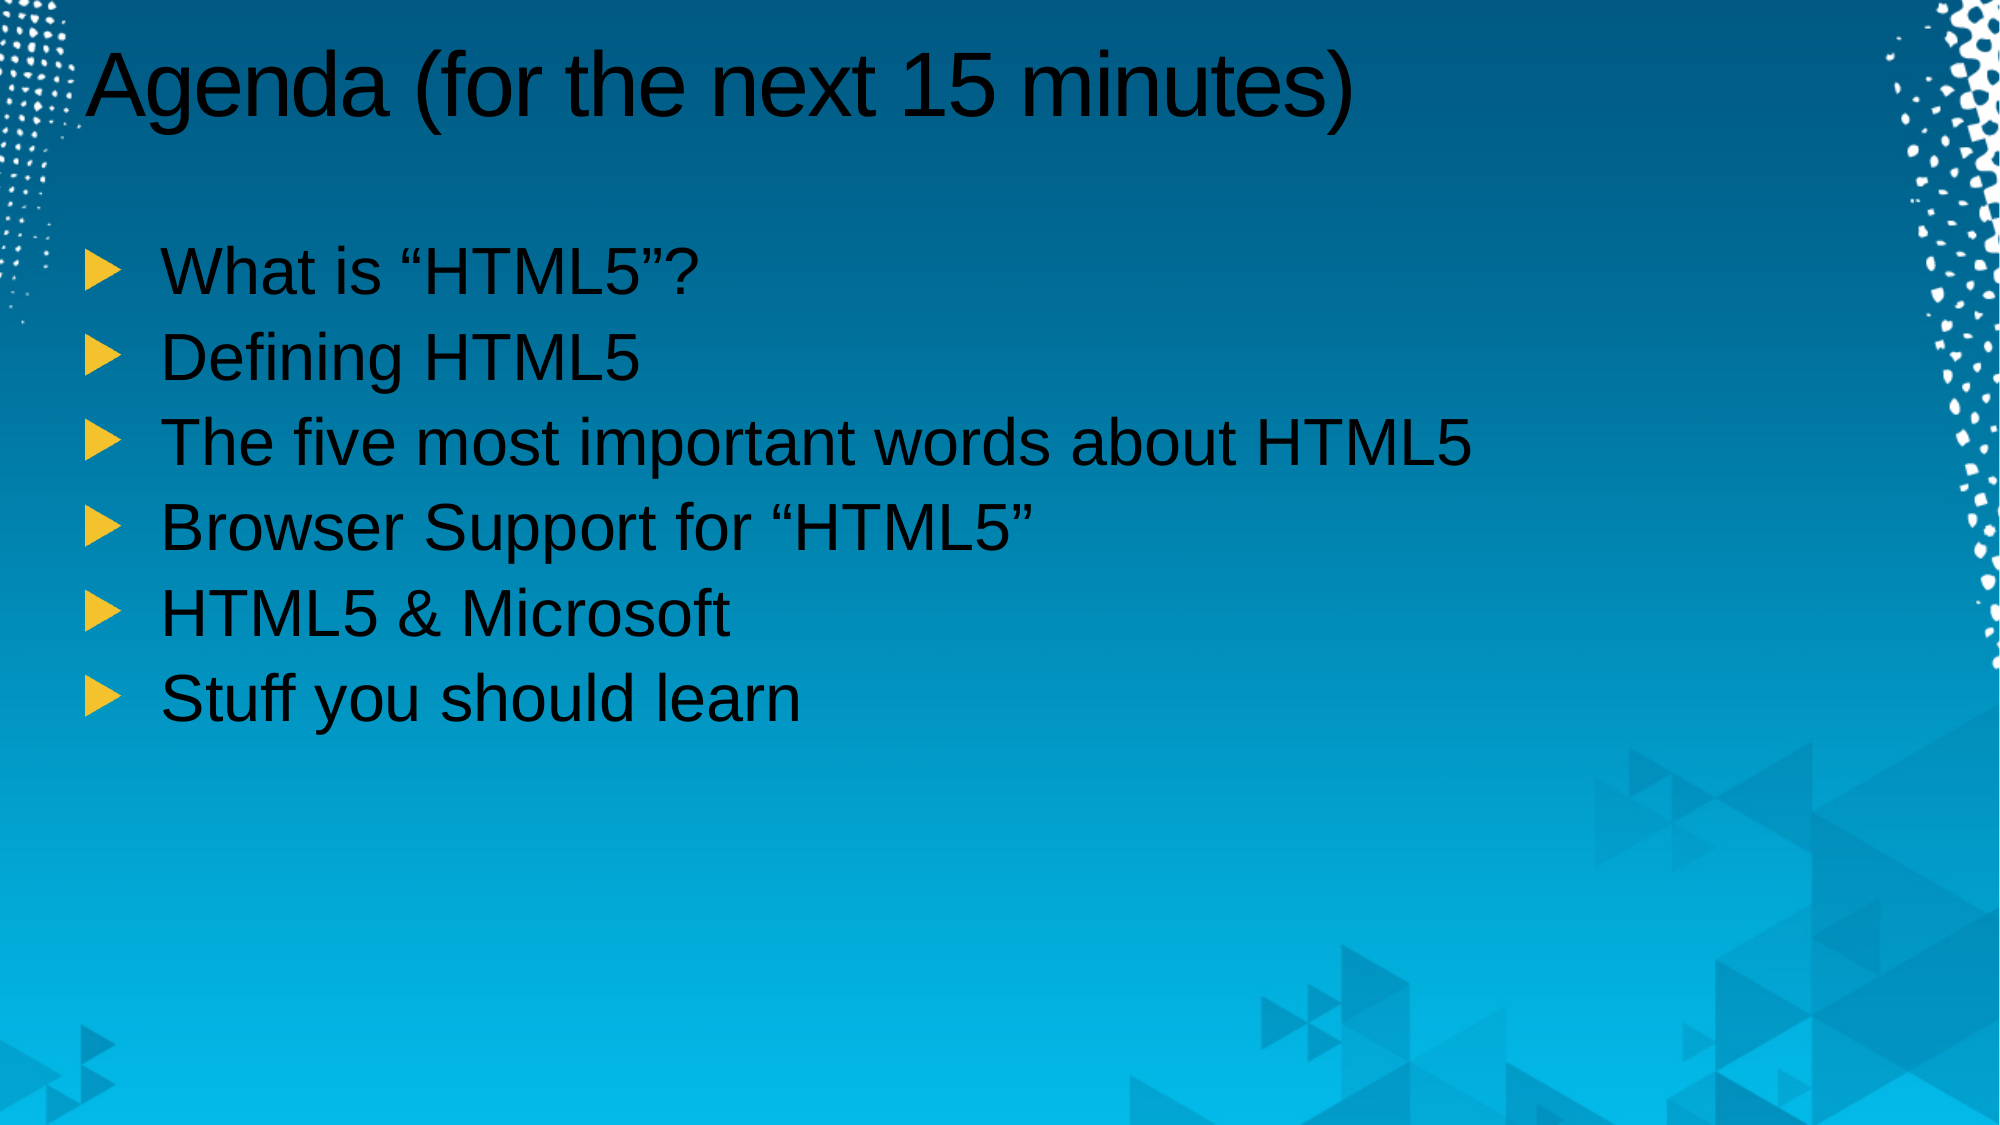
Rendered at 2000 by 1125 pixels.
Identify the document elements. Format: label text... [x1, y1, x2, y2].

picture [1984, 342, 1993, 352]
picture [1939, 190, 1948, 195]
picture [1958, 201, 1968, 206]
picture [1955, 301, 1965, 308]
picture [1975, 311, 1983, 319]
picture [1965, 464, 1979, 475]
picture [1963, 382, 1970, 392]
picture [56, 48, 63, 55]
picture [86, 335, 119, 374]
picture [13, 41, 21, 48]
picture [11, 55, 18, 63]
picture [1936, 240, 1946, 245]
picture [1975, 260, 1987, 271]
picture [1950, 0, 2000, 253]
title Agenda (for the next 15 minutes) [85, 37, 1914, 140]
picture [1928, 209, 1935, 216]
picture [31, 15, 39, 23]
picture [1947, 221, 1957, 225]
picture [1983, 291, 1995, 299]
picture [86, 250, 119, 289]
picture [1975, 493, 1987, 507]
picture [1908, 145, 1918, 157]
picture [1956, 251, 1966, 256]
picture [1994, 323, 2000, 330]
picture [1967, 231, 1976, 239]
picture [1931, 287, 1944, 302]
picture [1991, 604, 2000, 621]
picture [46, 17, 54, 24]
picture [27, 57, 34, 66]
picture [1941, 320, 1953, 331]
picture [1945, 271, 1954, 277]
picture [19, 0, 29, 6]
picture [1945, 31, 1957, 47]
picture [1935, 340, 1945, 349]
picture [33, 117, 40, 124]
picture [1956, 429, 1970, 446]
picture [86, 420, 119, 459]
picture [1966, 281, 1974, 291]
picture [1960, 484, 1968, 491]
picture [86, 506, 119, 545]
picture [1992, 656, 2000, 669]
picture [1975, 542, 1987, 558]
picture [1950, 398, 1960, 414]
picture [1994, 268, 2000, 283]
picture [1941, 85, 1954, 96]
picture [1943, 370, 1953, 383]
picture [1971, 412, 1979, 424]
picture [24, 73, 32, 78]
picture [48, 2, 56, 9]
picture [44, 31, 52, 39]
picture [1950, 168, 1959, 178]
picture [1960, 148, 1973, 158]
picture [1919, 226, 1928, 238]
picture [35, 88, 42, 95]
picture [1941, 135, 1949, 147]
picture [1936, 3, 1948, 14]
picture [1927, 257, 1935, 271]
picture [1963, 334, 1973, 339]
picture [28, 43, 35, 53]
picture [34, 102, 42, 111]
picture [33, 0, 42, 8]
picture [11, 70, 17, 78]
picture [58, 33, 65, 41]
picture [1967, 514, 1977, 527]
picture [1994, 373, 2000, 383]
picture [1984, 525, 1996, 536]
picture [1981, 575, 1996, 590]
picture [2, 25, 8, 33]
picture [1991, 426, 2000, 433]
picture [30, 28, 38, 37]
picture [38, 74, 45, 80]
picture [1916, 177, 1928, 186]
list What is “HTML5”? Defining HTML5 The five most important words about HTML5 Browser Support for “HTML5” HTML5 & Microsoft Stuff you should learn [85, 237, 1914, 756]
picture [1982, 393, 1990, 403]
picture [1992, 556, 2000, 571]
picture [17, 129, 23, 136]
picture [86, 591, 119, 630]
picture [1973, 362, 1981, 372]
picture [1985, 628, 1994, 637]
picture [1930, 155, 1938, 167]
picture [1952, 118, 1963, 128]
picture [1980, 445, 1988, 454]
picture [17, 27, 23, 34]
picture [1988, 476, 1997, 485]
picture [1950, 351, 1962, 361]
picture [1970, 176, 1982, 188]
picture [86, 676, 119, 715]
picture [44, 45, 49, 53]
picture [1932, 107, 1940, 114]
